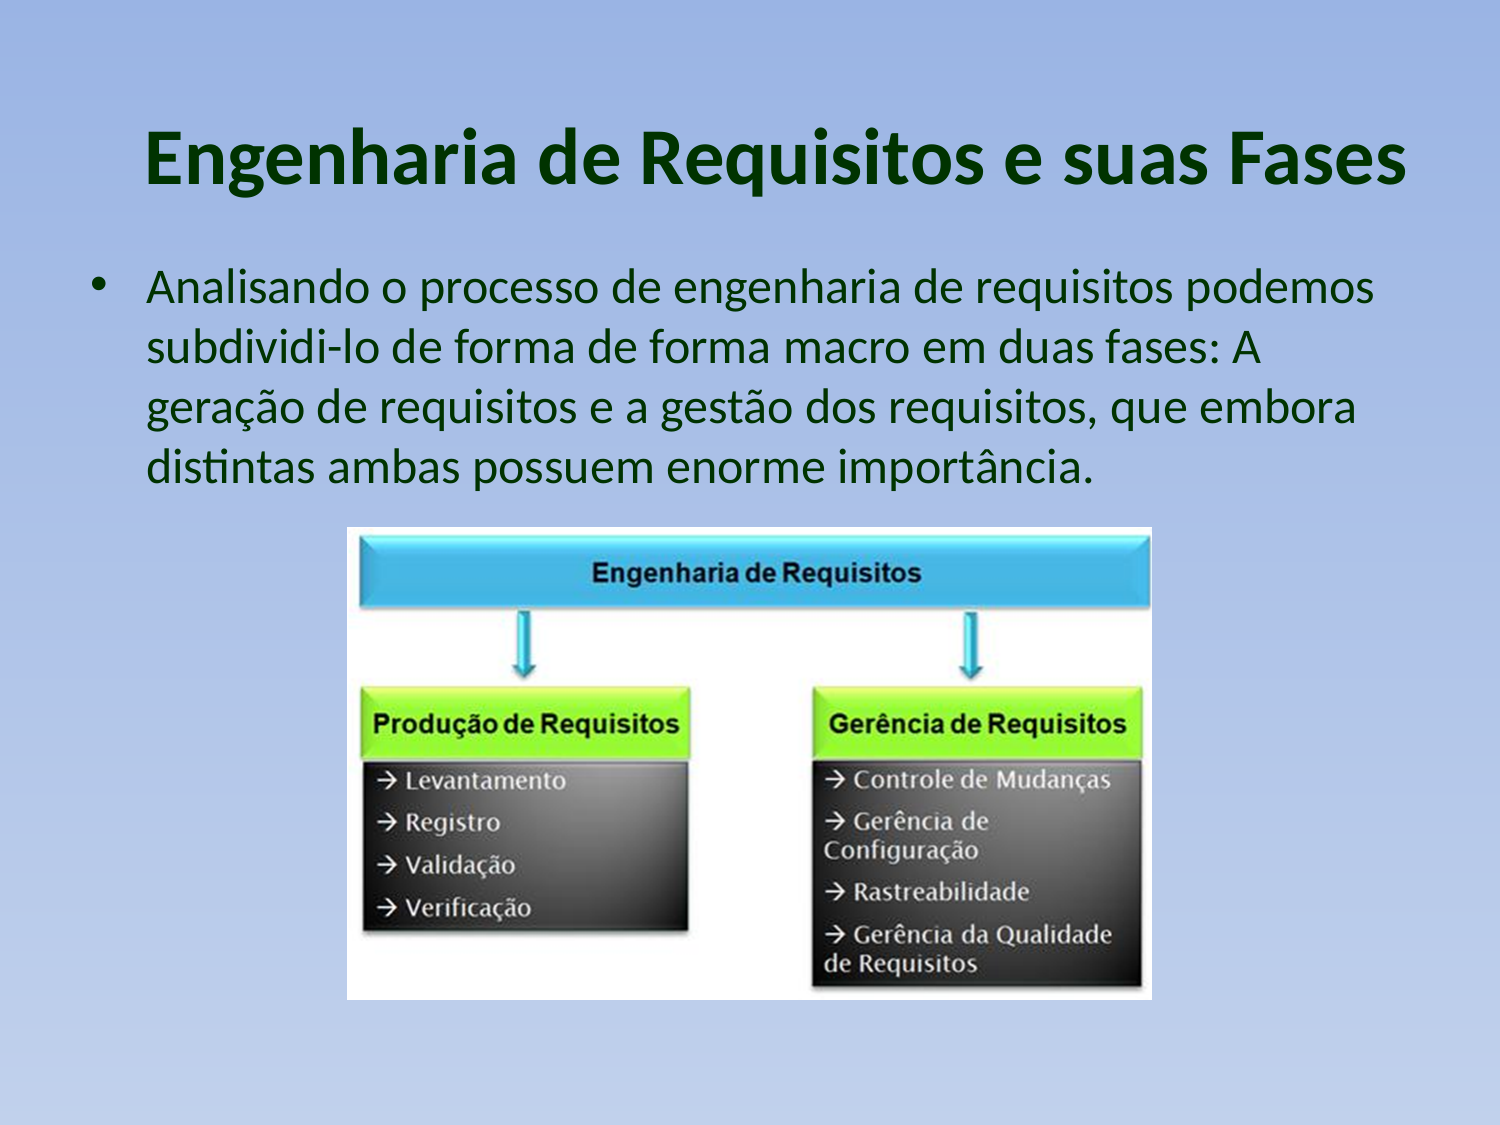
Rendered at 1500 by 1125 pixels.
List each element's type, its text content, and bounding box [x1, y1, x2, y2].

list Analisando o processo de engenharia de requisitos podemos subdividi-lo de forma de forma macro em duas fases: A geração de requisitos e a gestão dos requisitos, que embora distintas ambas possuem enorme importância. [75, 246, 1425, 973]
picture [347, 526, 1153, 1001]
title Engenharia de Requisitos e suas Fases [75, 58, 1425, 246]
